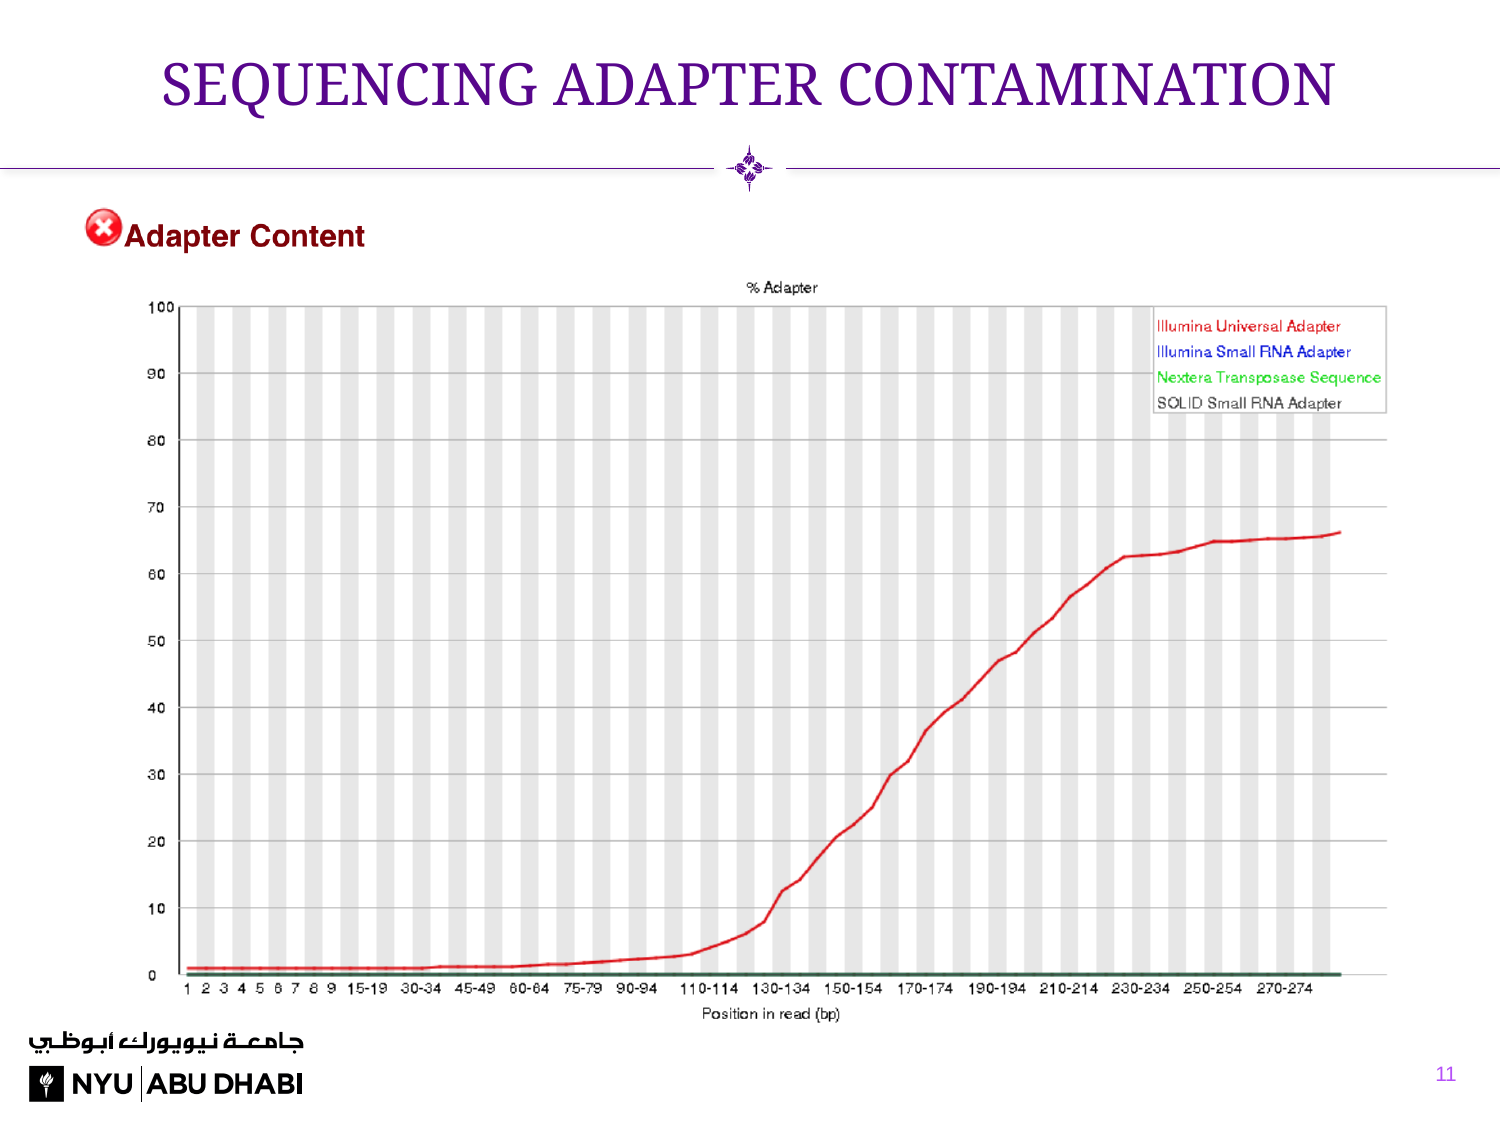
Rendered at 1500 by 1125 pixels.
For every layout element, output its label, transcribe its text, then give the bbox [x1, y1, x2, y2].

slide_number 11 [1121, 1042, 1472, 1103]
picture [70, 202, 1415, 1025]
title Sequencing Adapter contamination [27, 27, 1472, 138]
